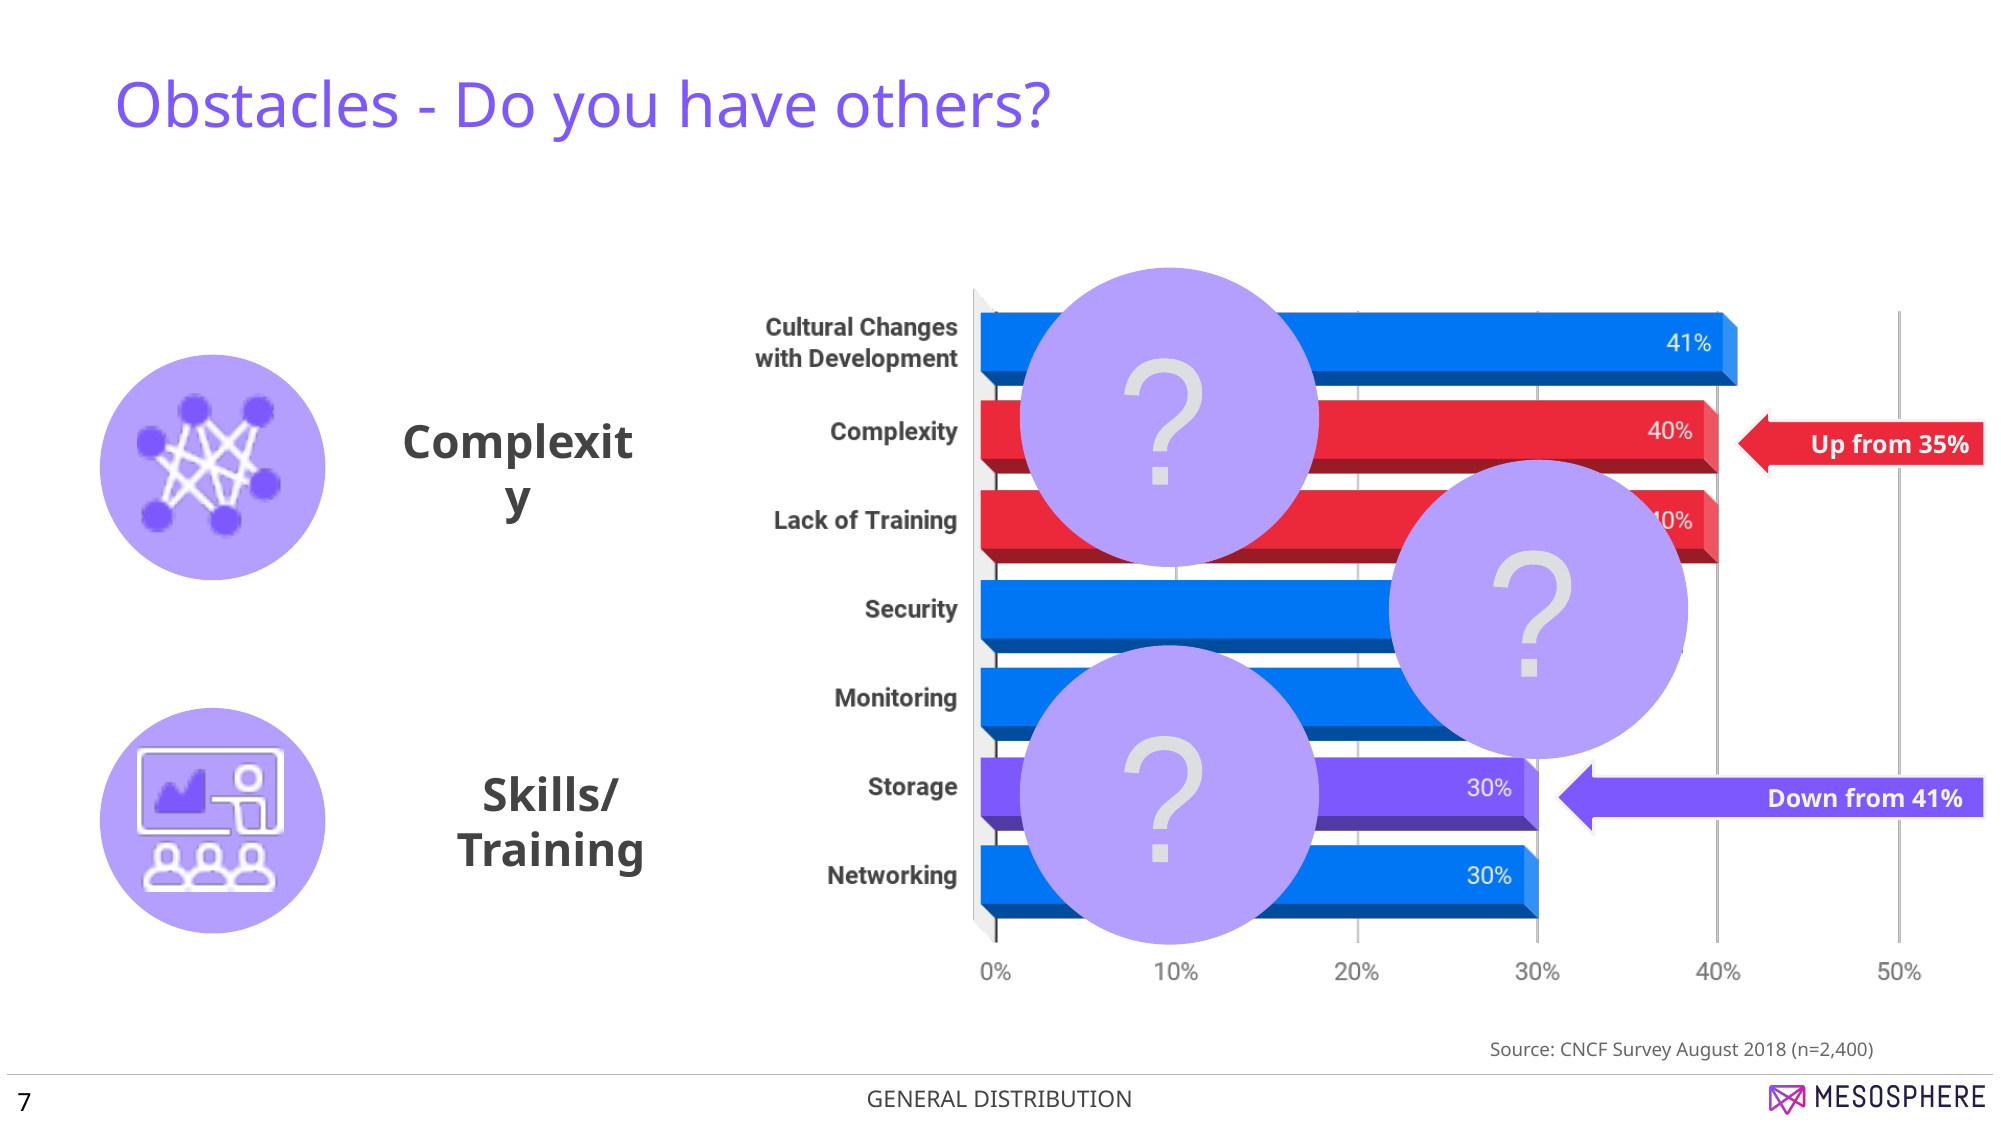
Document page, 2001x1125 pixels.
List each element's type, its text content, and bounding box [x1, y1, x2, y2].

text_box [99, 354, 326, 581]
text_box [99, 707, 326, 934]
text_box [1019, 645, 1320, 945]
text_box Up from 35% [1941, 420, 1985, 467]
text_box Source: CNCF Survey August 2018 (n=2,400) [753, 1034, 1889, 1059]
text_box Complexity [376, 437, 660, 498]
text_box Down from 41% [1941, 776, 1985, 819]
text_box Skills/Training [376, 790, 679, 851]
title Obstacles - Do you have others? [99, 50, 1900, 196]
picture [684, 249, 1938, 1026]
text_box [1388, 459, 1689, 760]
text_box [1019, 267, 1320, 568]
picture [1769, 1085, 1985, 1115]
